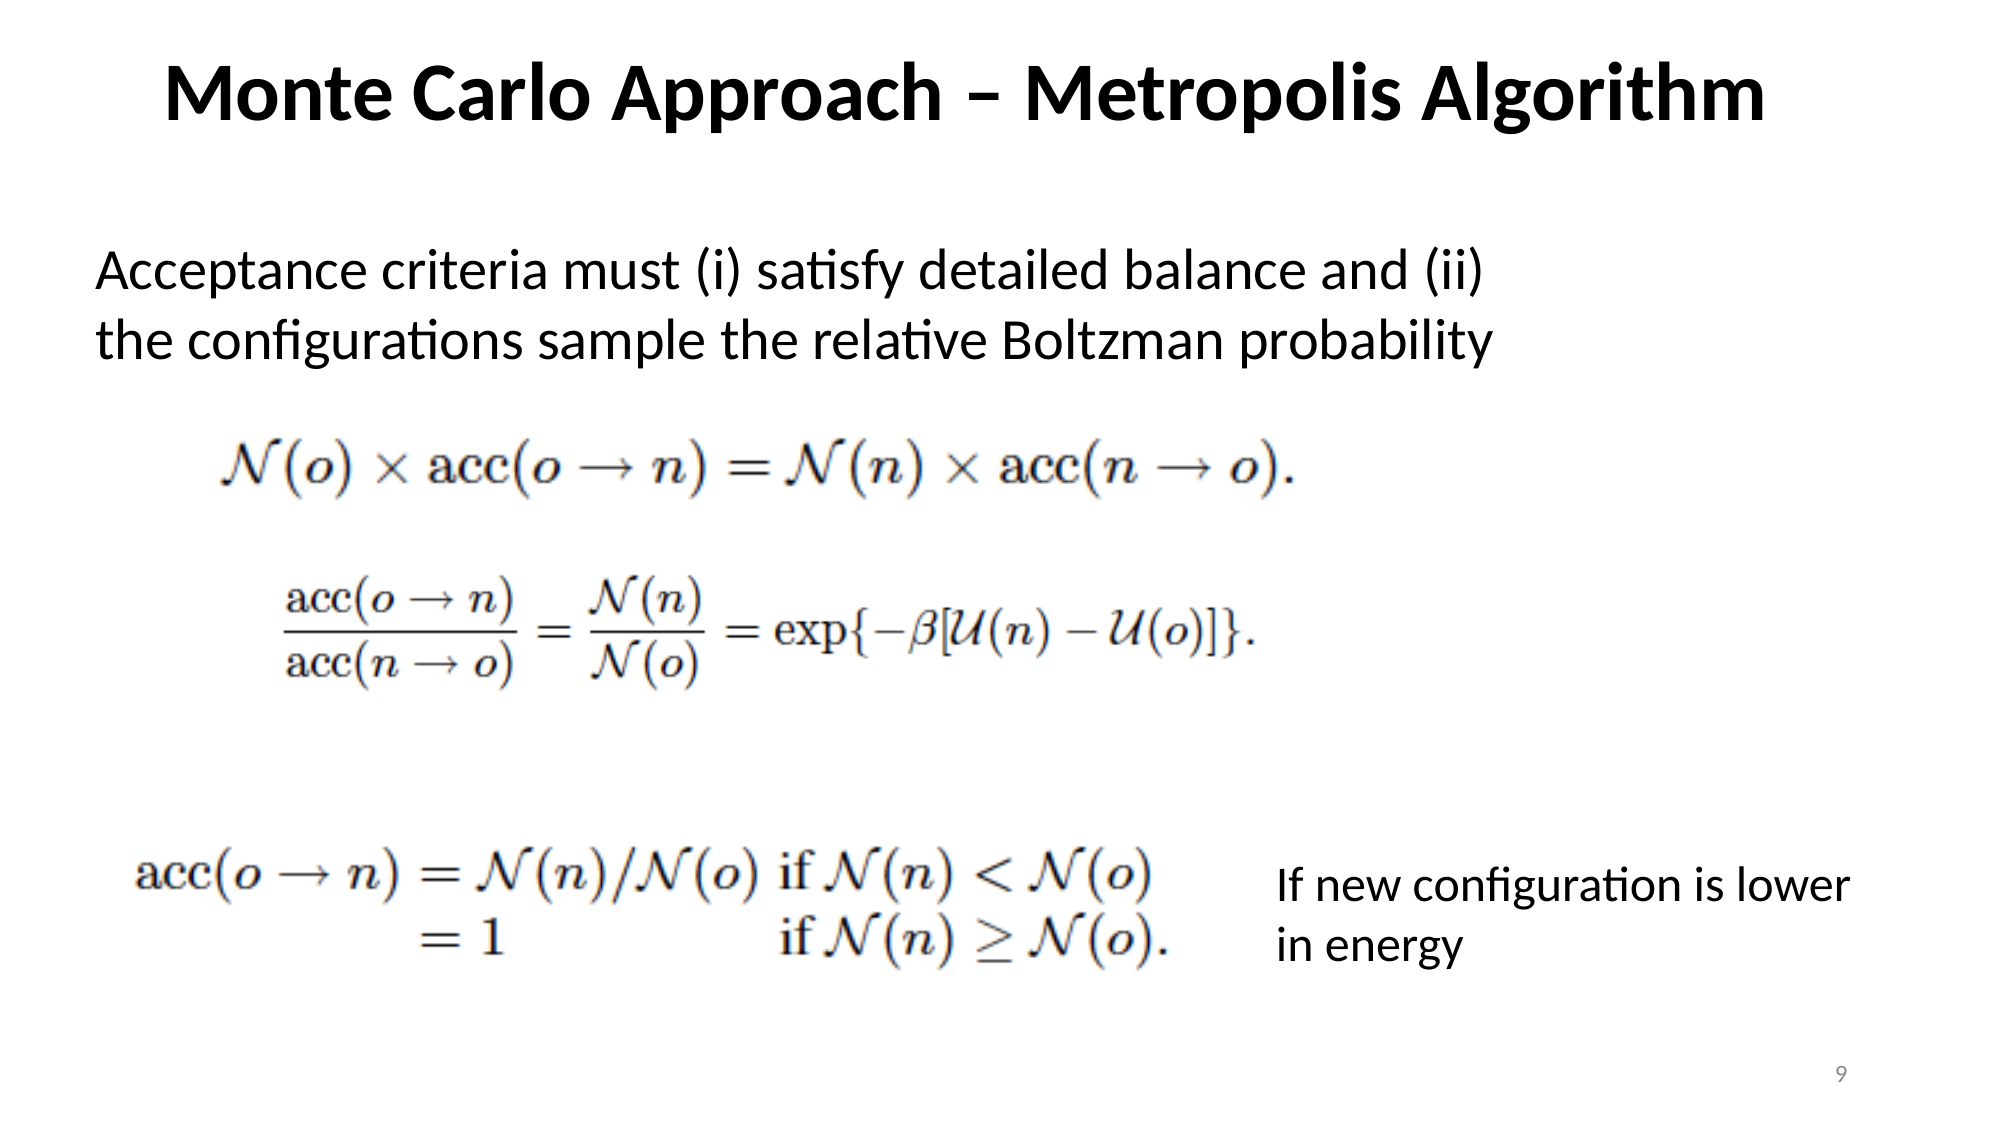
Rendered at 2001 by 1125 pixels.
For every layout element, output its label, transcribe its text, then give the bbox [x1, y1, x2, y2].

slide_number 9 [1412, 1042, 1863, 1103]
text_box Acceptance criteria must (i) satisfy detailed balance and (ii) the configurations sample the relative Boltzman probability [80, 223, 1568, 379]
text_box If new configuration is lower in energy [1261, 844, 1874, 979]
text_box Monte Carlo Approach – Metropolis Algorithm [80, 29, 1852, 145]
picture [241, 546, 1307, 712]
picture [196, 398, 1307, 517]
picture [54, 811, 1225, 992]
